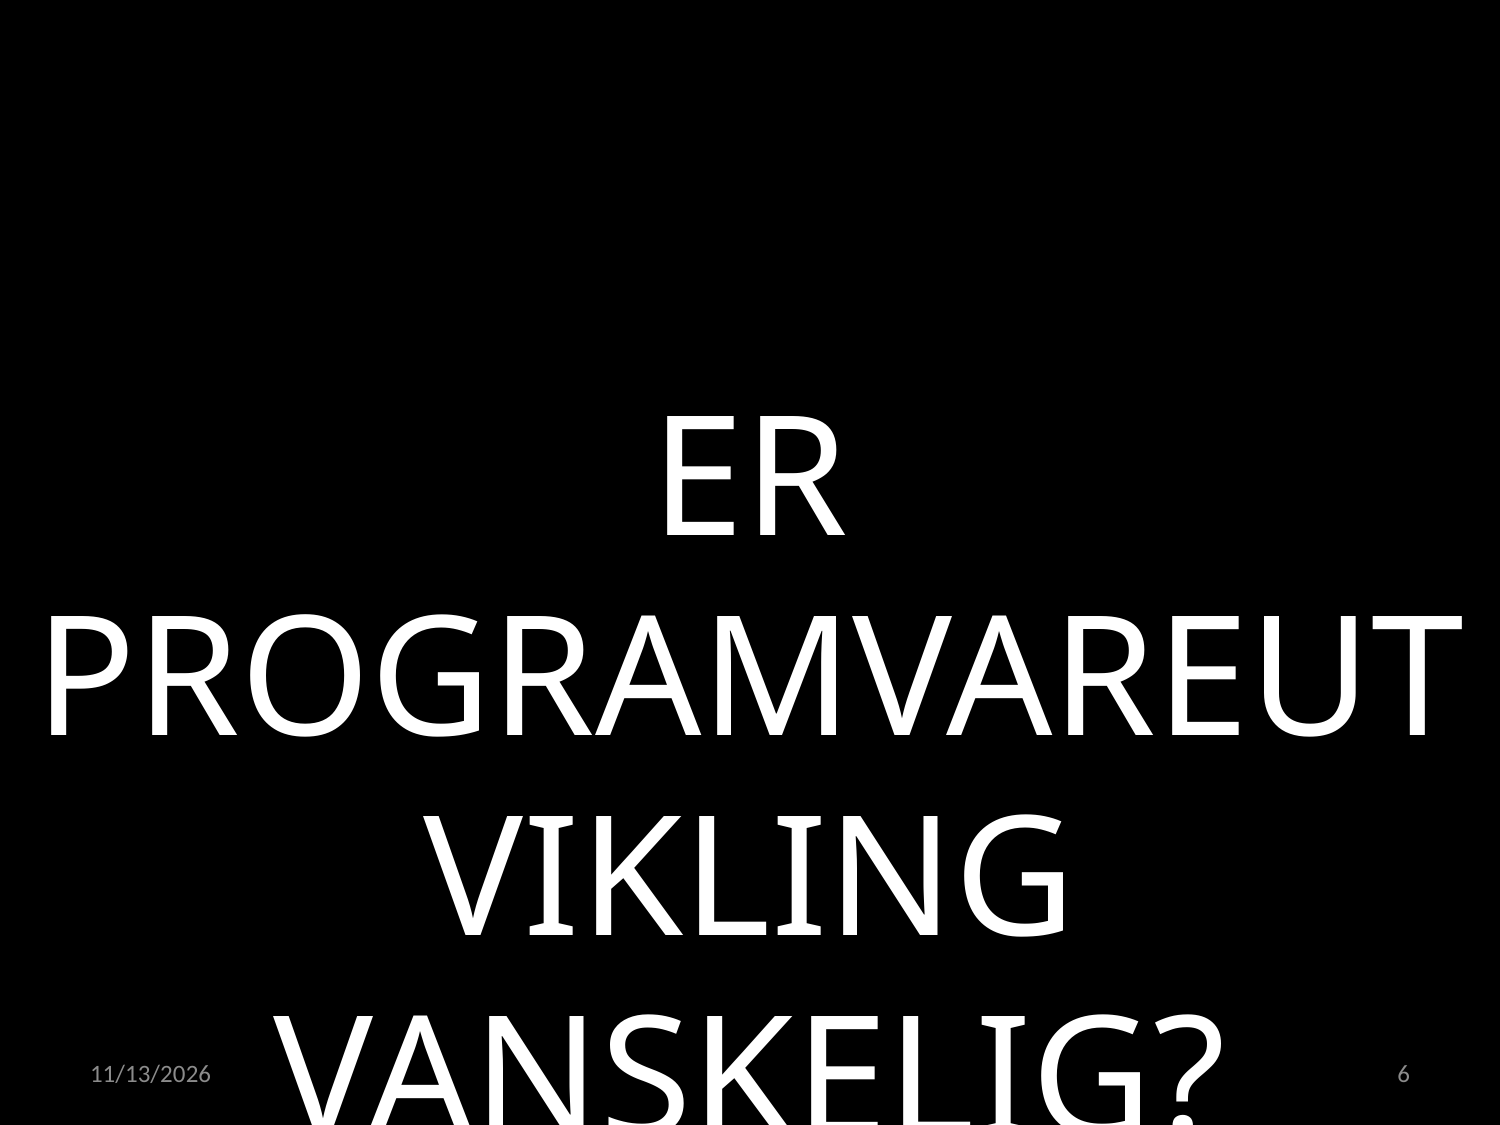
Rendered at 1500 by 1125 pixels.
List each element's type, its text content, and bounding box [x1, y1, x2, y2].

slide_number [75, 1042, 425, 1103]
text_box ER PROGRAMVAREUTVIKLING VANSKELIG? [0, 361, 1500, 463]
slide_number 6 [1074, 1042, 1425, 1103]
